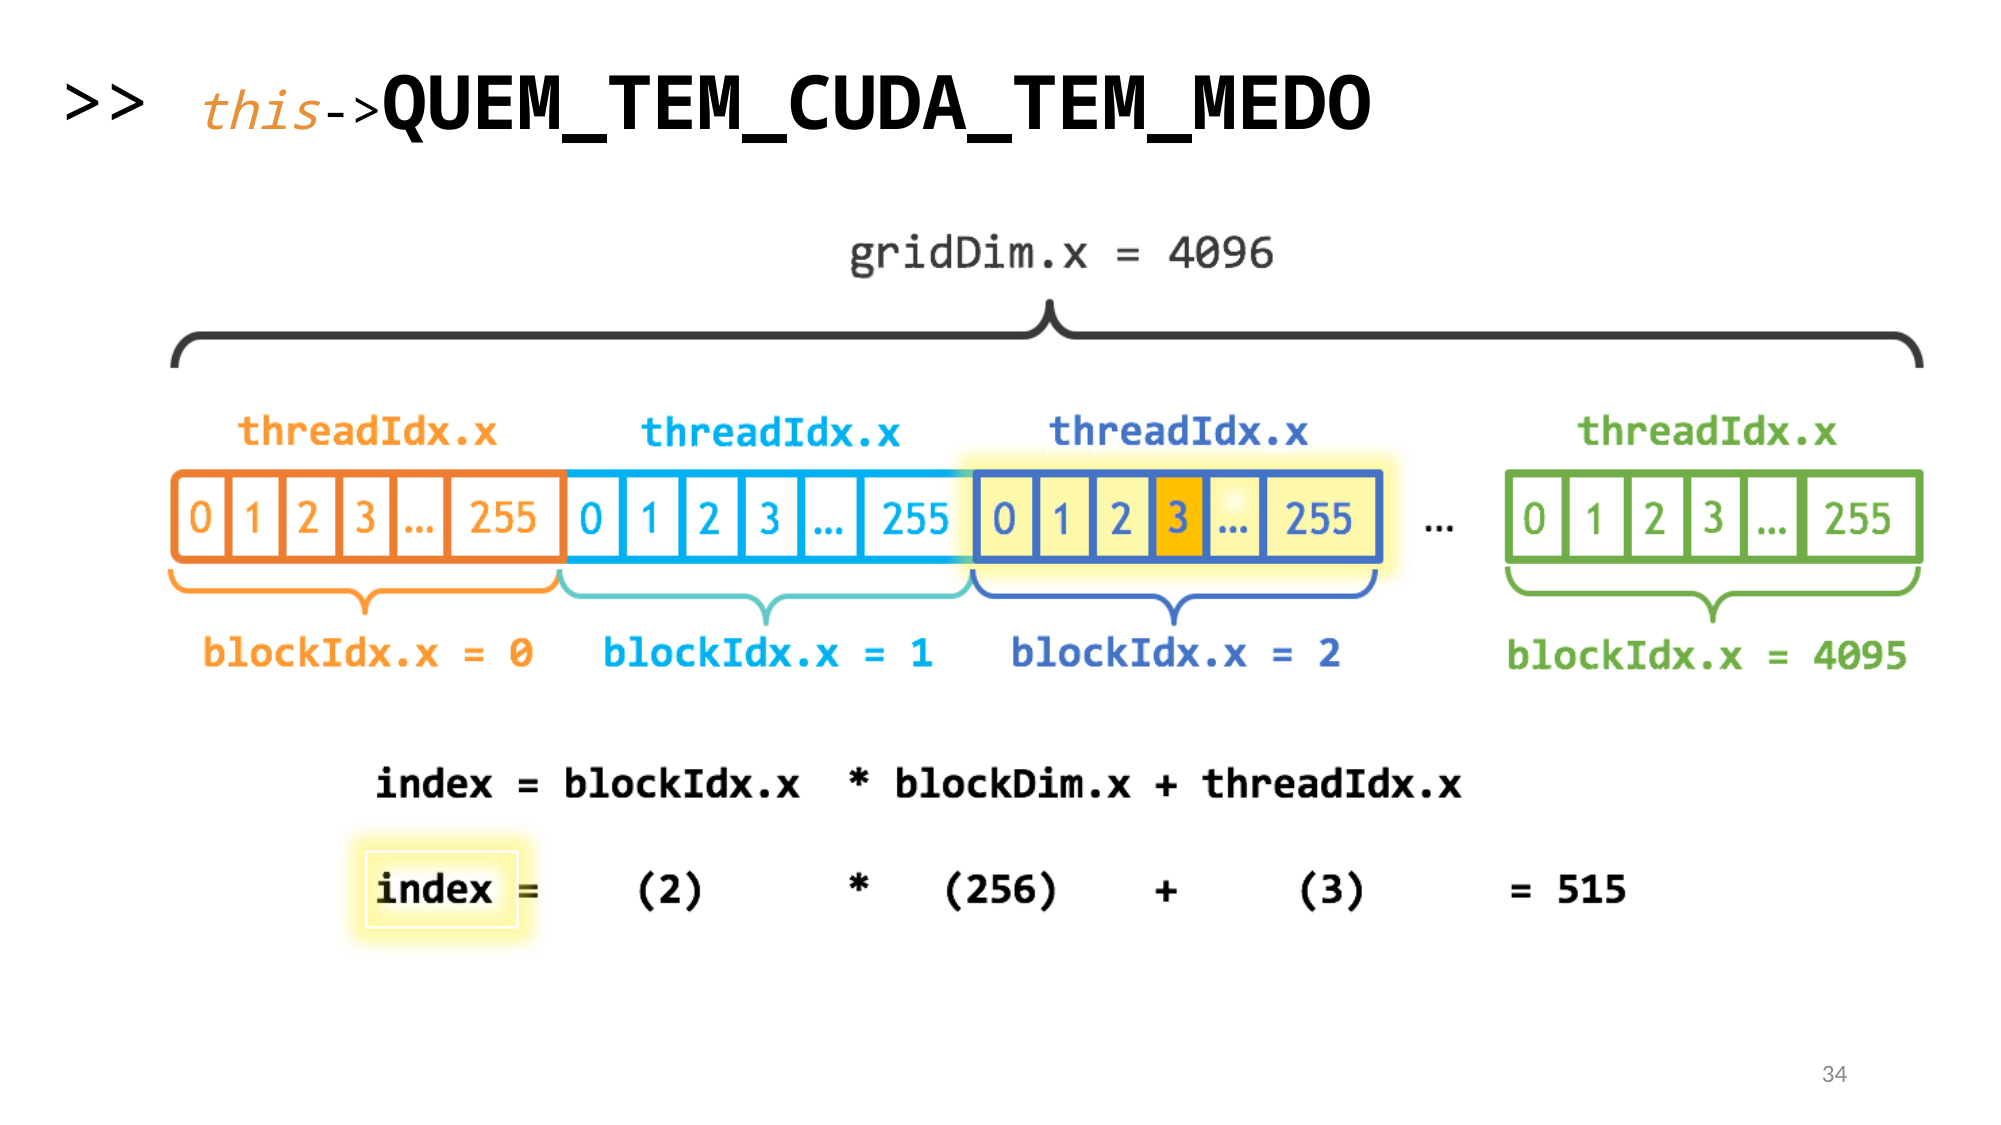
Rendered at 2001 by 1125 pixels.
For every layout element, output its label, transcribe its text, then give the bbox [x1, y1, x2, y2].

picture [122, 183, 1967, 1018]
slide_number ‹#› [1412, 1042, 1863, 1103]
text_box >> this->QUEM_TEM_CUDA_TEM_MEDO [0, 46, 2000, 159]
